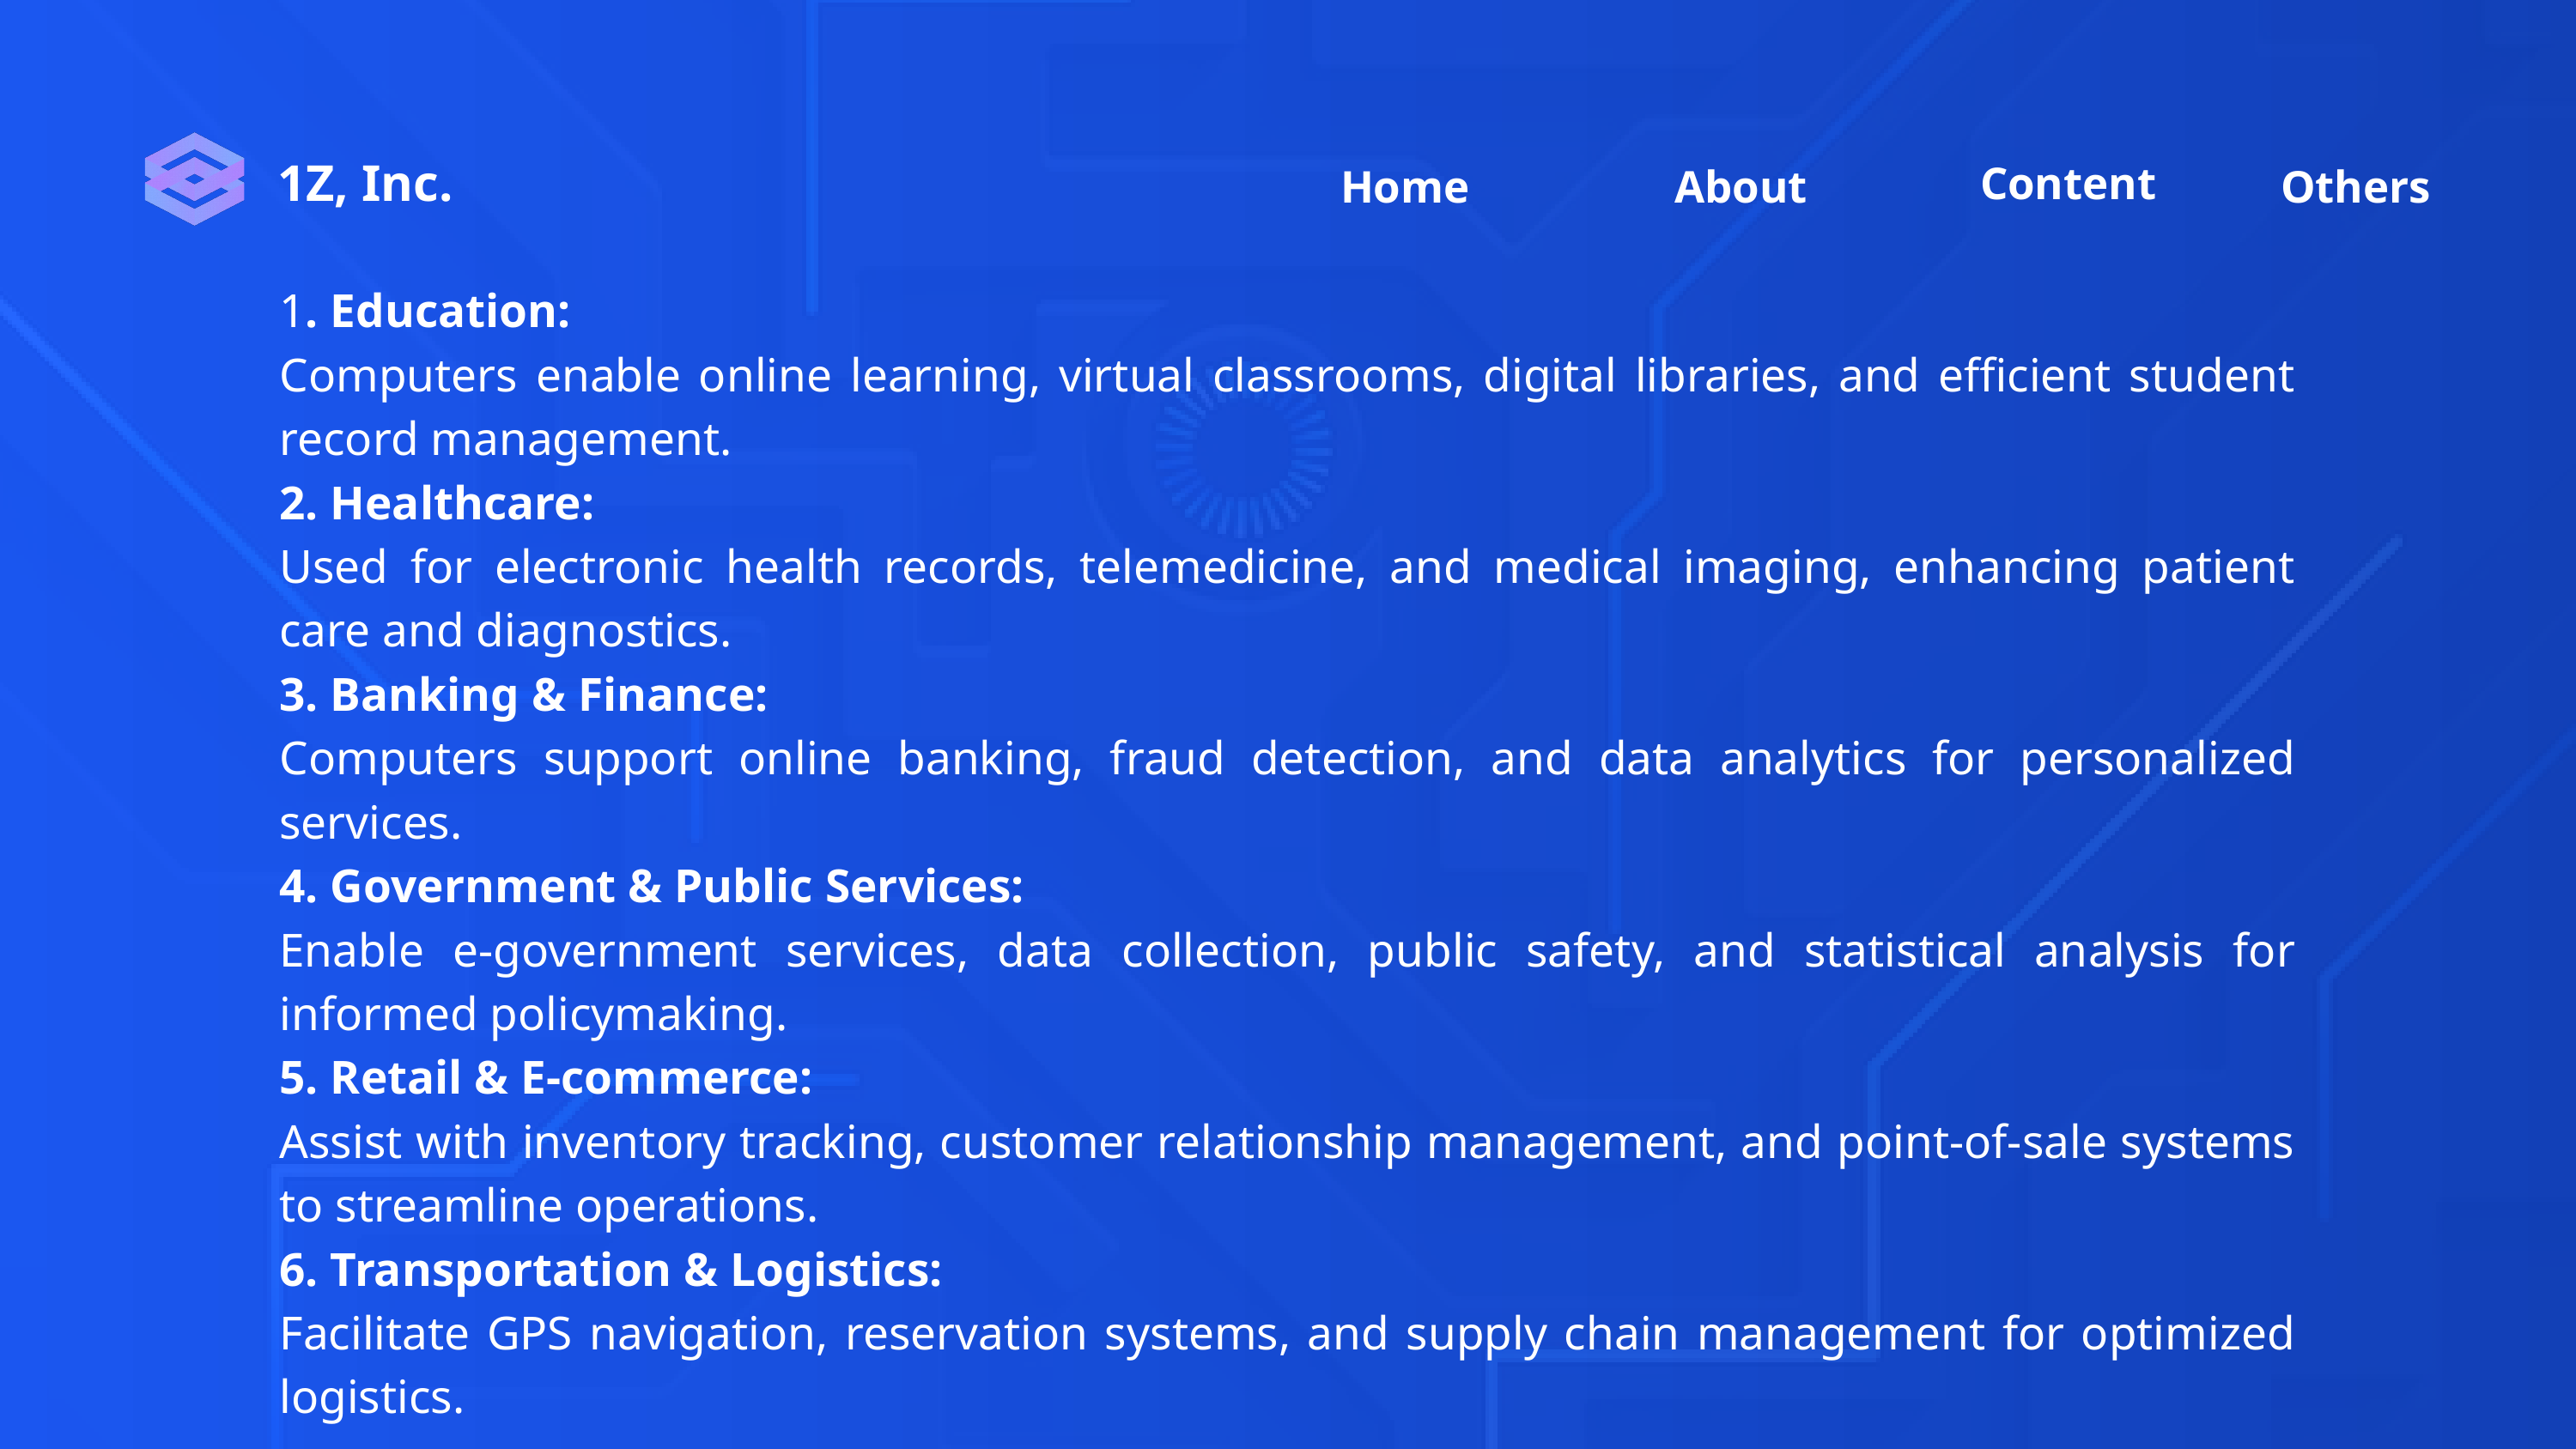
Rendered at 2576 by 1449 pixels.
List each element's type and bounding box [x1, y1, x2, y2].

text_box [0, 0, 2576, 1449]
